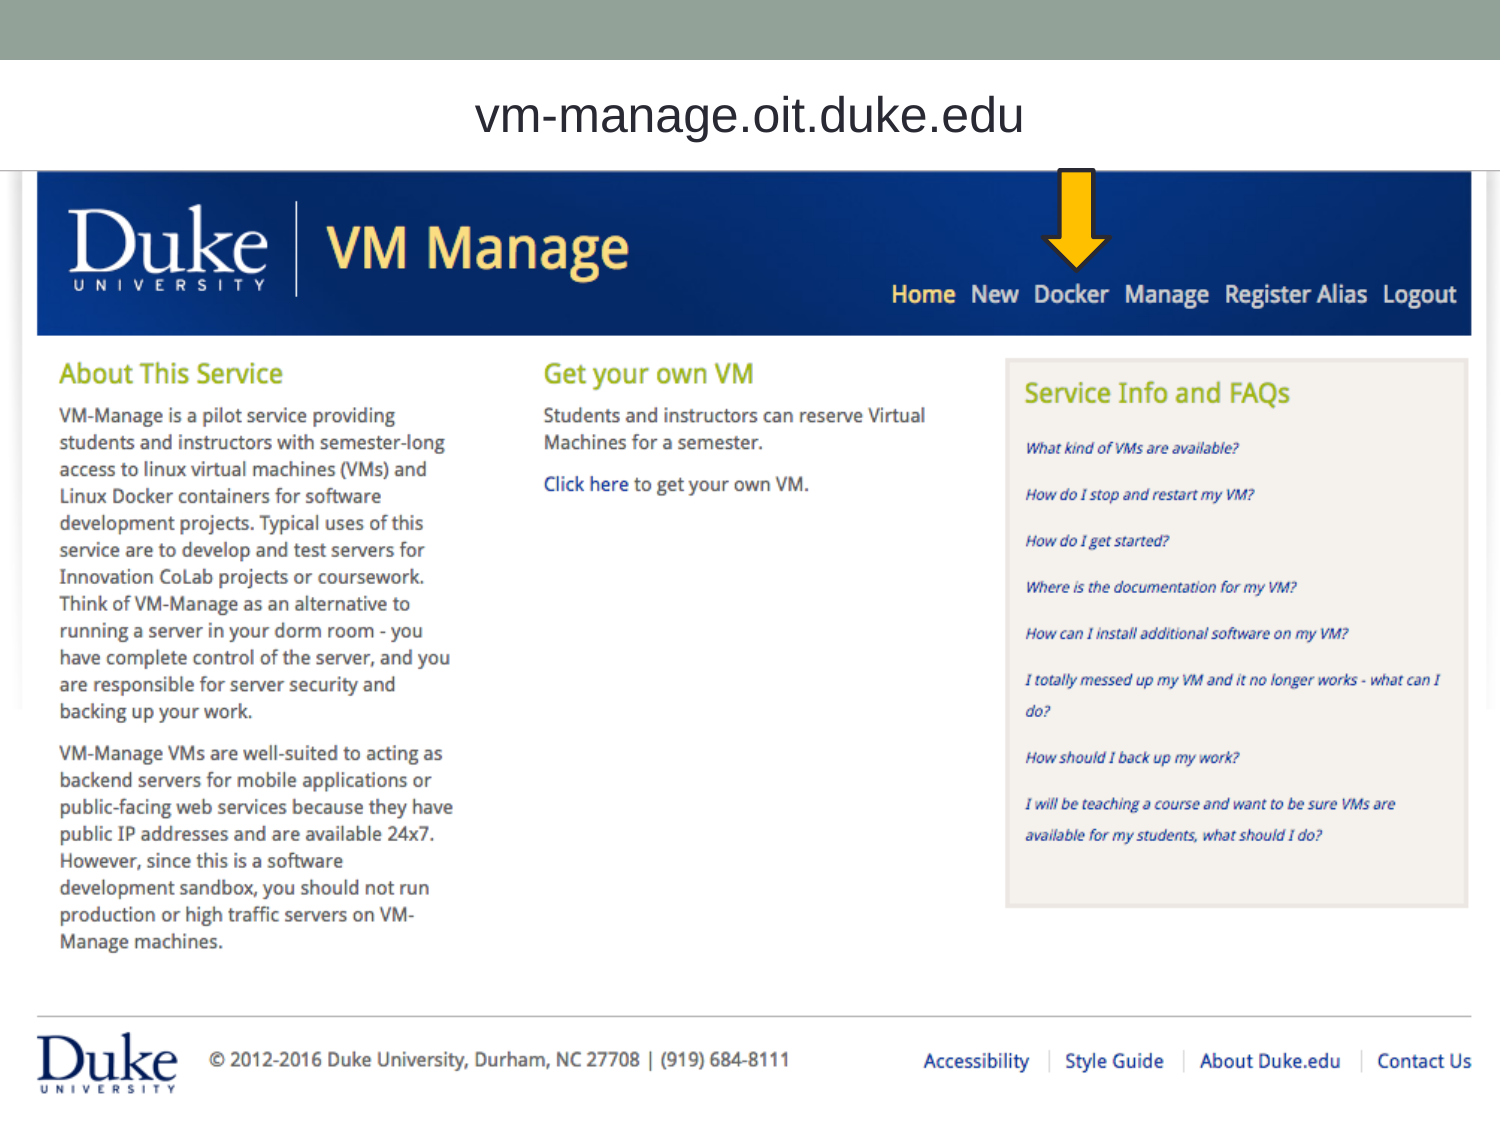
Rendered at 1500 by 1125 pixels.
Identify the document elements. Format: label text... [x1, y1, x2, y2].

text_box vm-manage.oit.duke.edu [94, 74, 1406, 150]
picture [0, 169, 1500, 1125]
